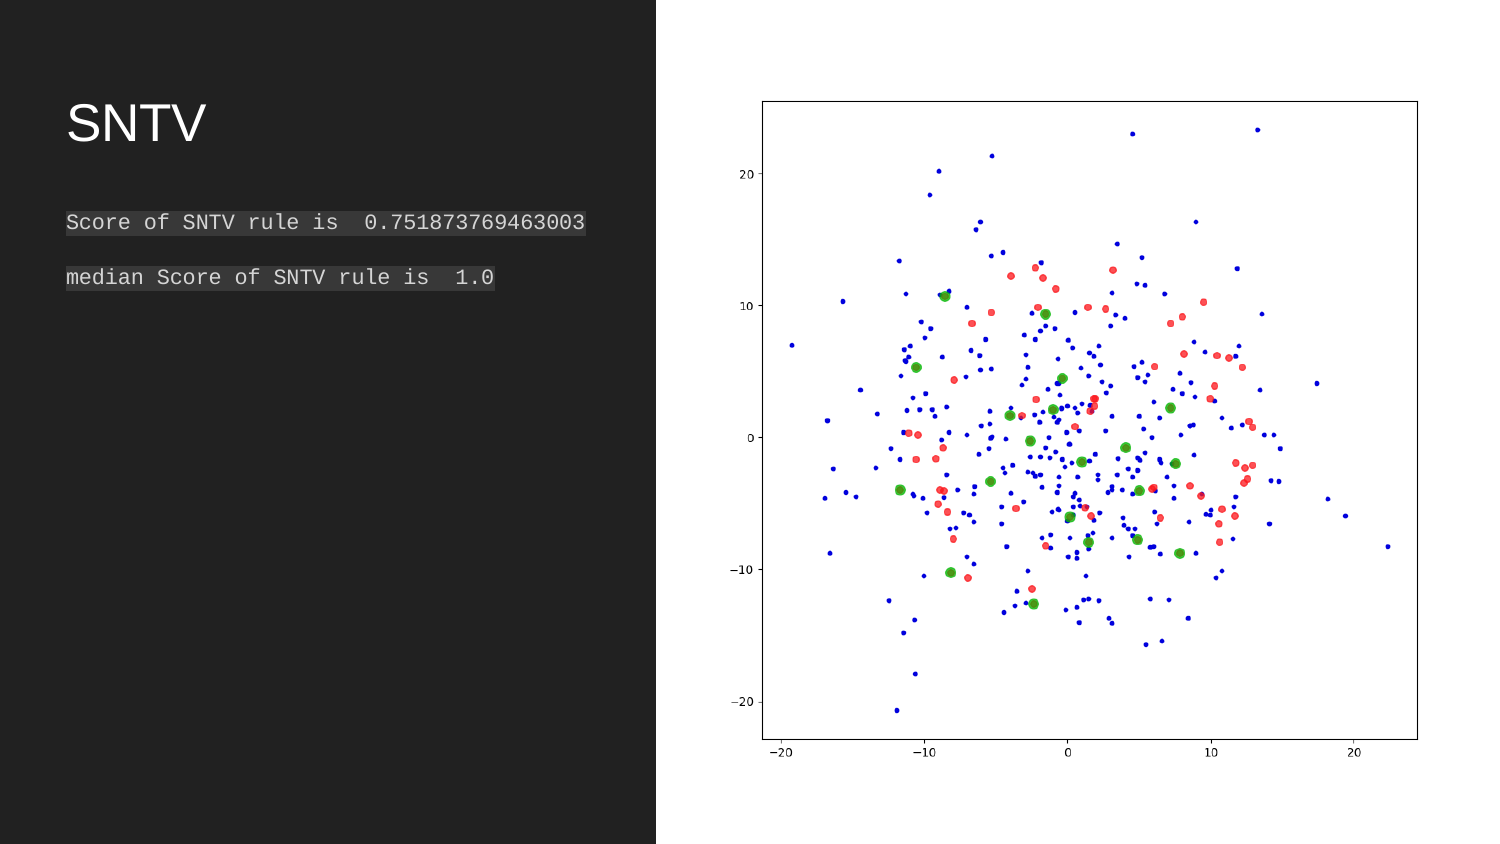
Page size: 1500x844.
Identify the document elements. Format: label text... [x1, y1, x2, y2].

list Score of SNTV rule is 0.751873769463003 median Score of SNTV rule is 1.0 [51, 189, 647, 750]
title SNTV [51, 72, 647, 167]
picture [655, 0, 1500, 844]
